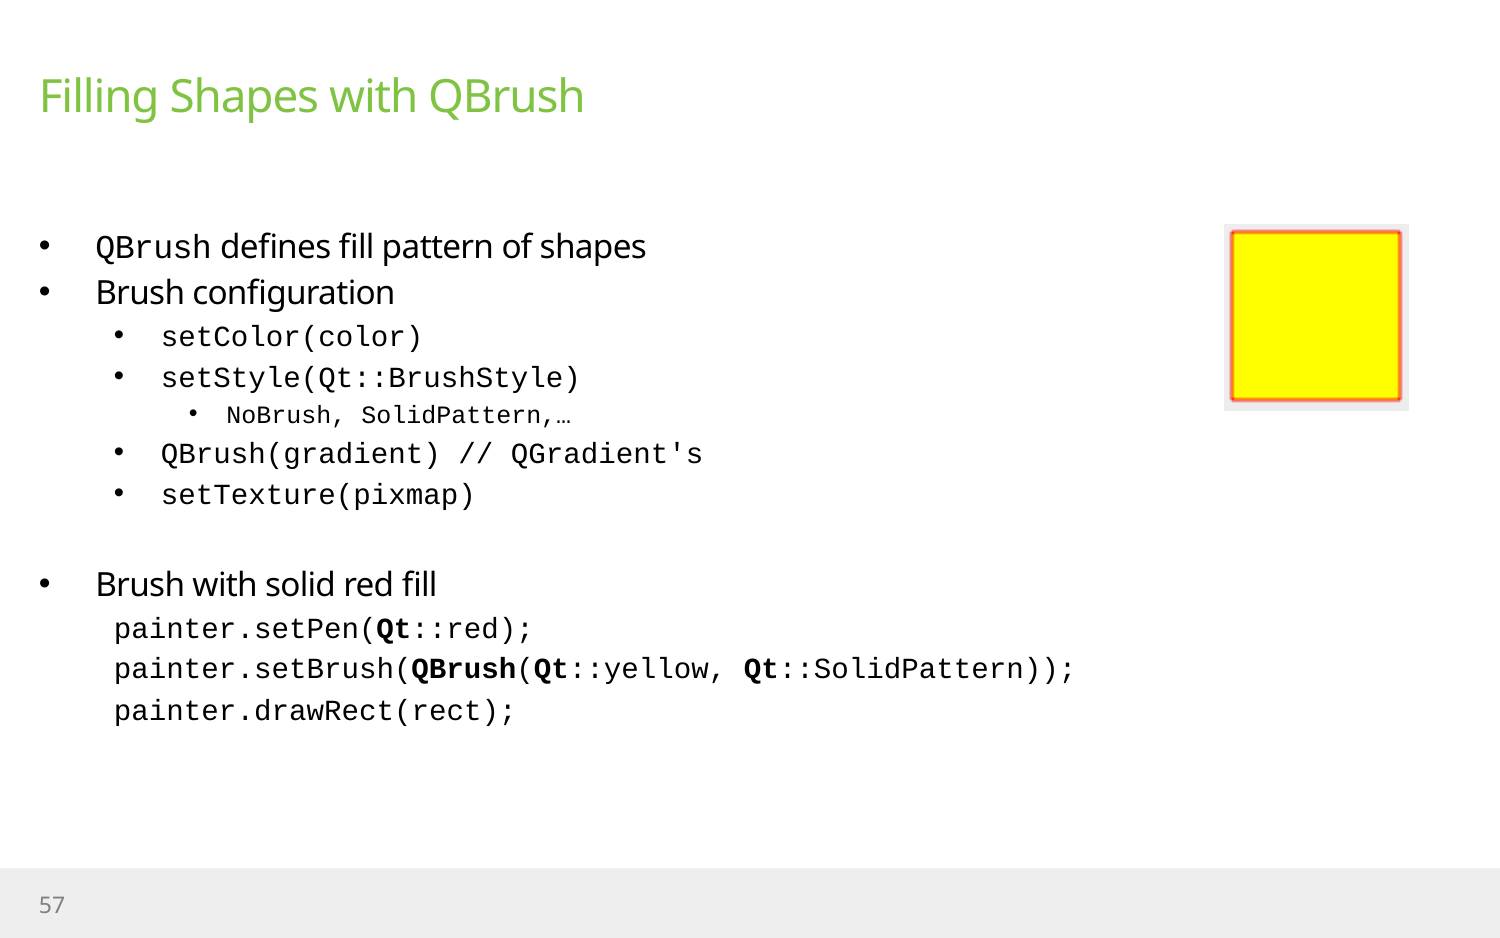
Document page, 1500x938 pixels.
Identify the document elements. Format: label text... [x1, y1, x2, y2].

title Filling Shapes with QBrush [39, 66, 1052, 195]
picture [1224, 224, 1409, 411]
list QBrush defines fill pattern of shapes Brush configuration setColor(color) setStyle(Qt::BrushStyle) NoBrush, SolidPattern,… QBrush(gradient) // QGradient's setTexture(pixmap) Brush with solid red fill painter.setPen(Qt::red); painter.setBrush(QBrush(Qt::yellow, Qt::SolidPattern)); painter.drawRect(rect); [39, 224, 1471, 846]
slide_number 57 [39, 892, 410, 921]
